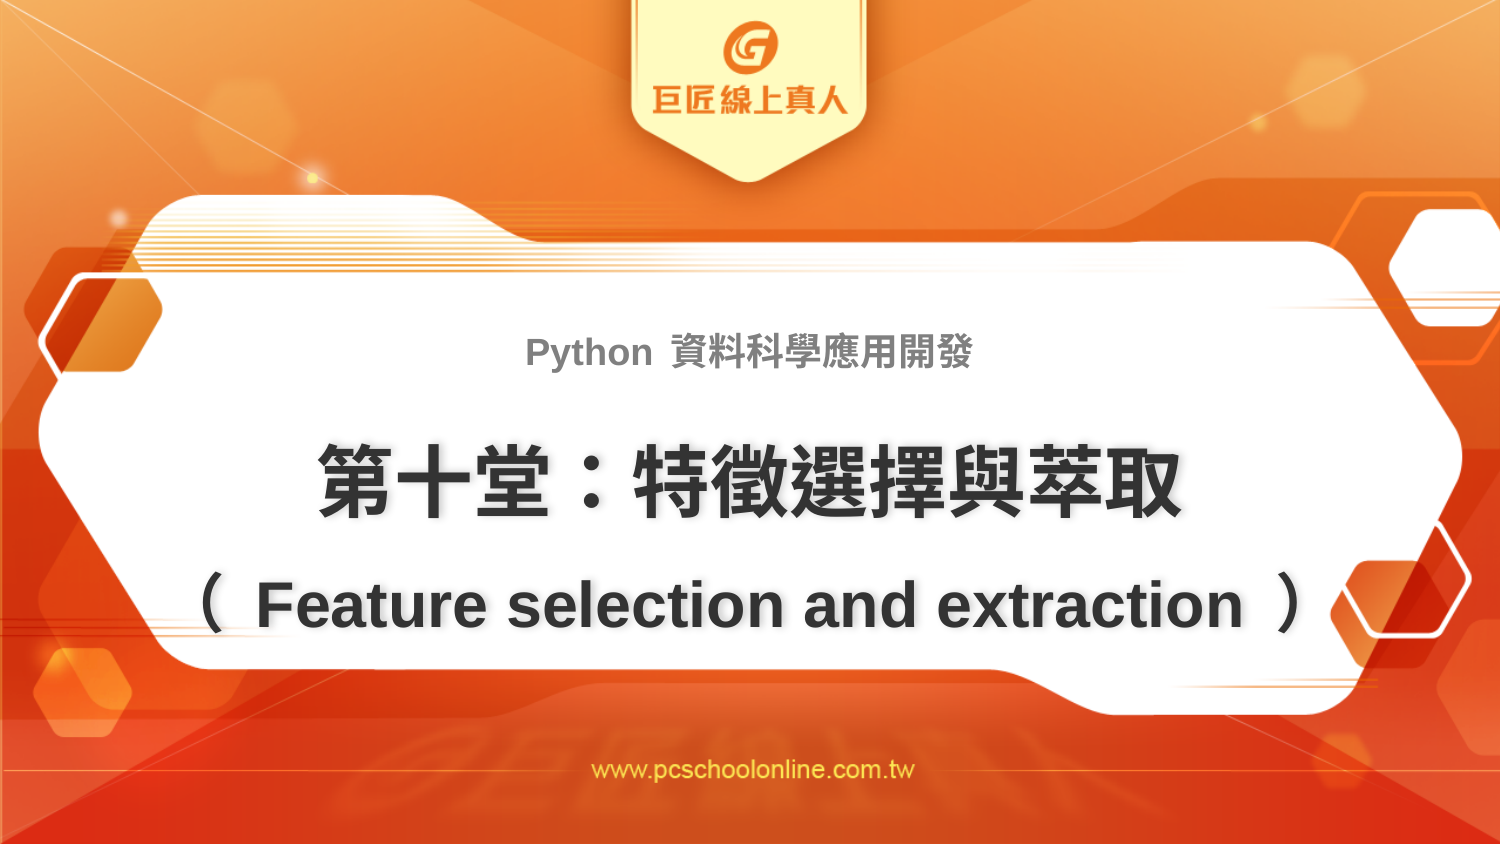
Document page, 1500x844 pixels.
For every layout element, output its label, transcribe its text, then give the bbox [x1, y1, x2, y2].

picture [0, 0, 1500, 844]
title 第十堂：特徵選擇與萃取 （ Feature selection and extraction ） [120, 390, 1380, 657]
subtitle Python 資料科學應用開發 [225, 303, 1275, 385]
